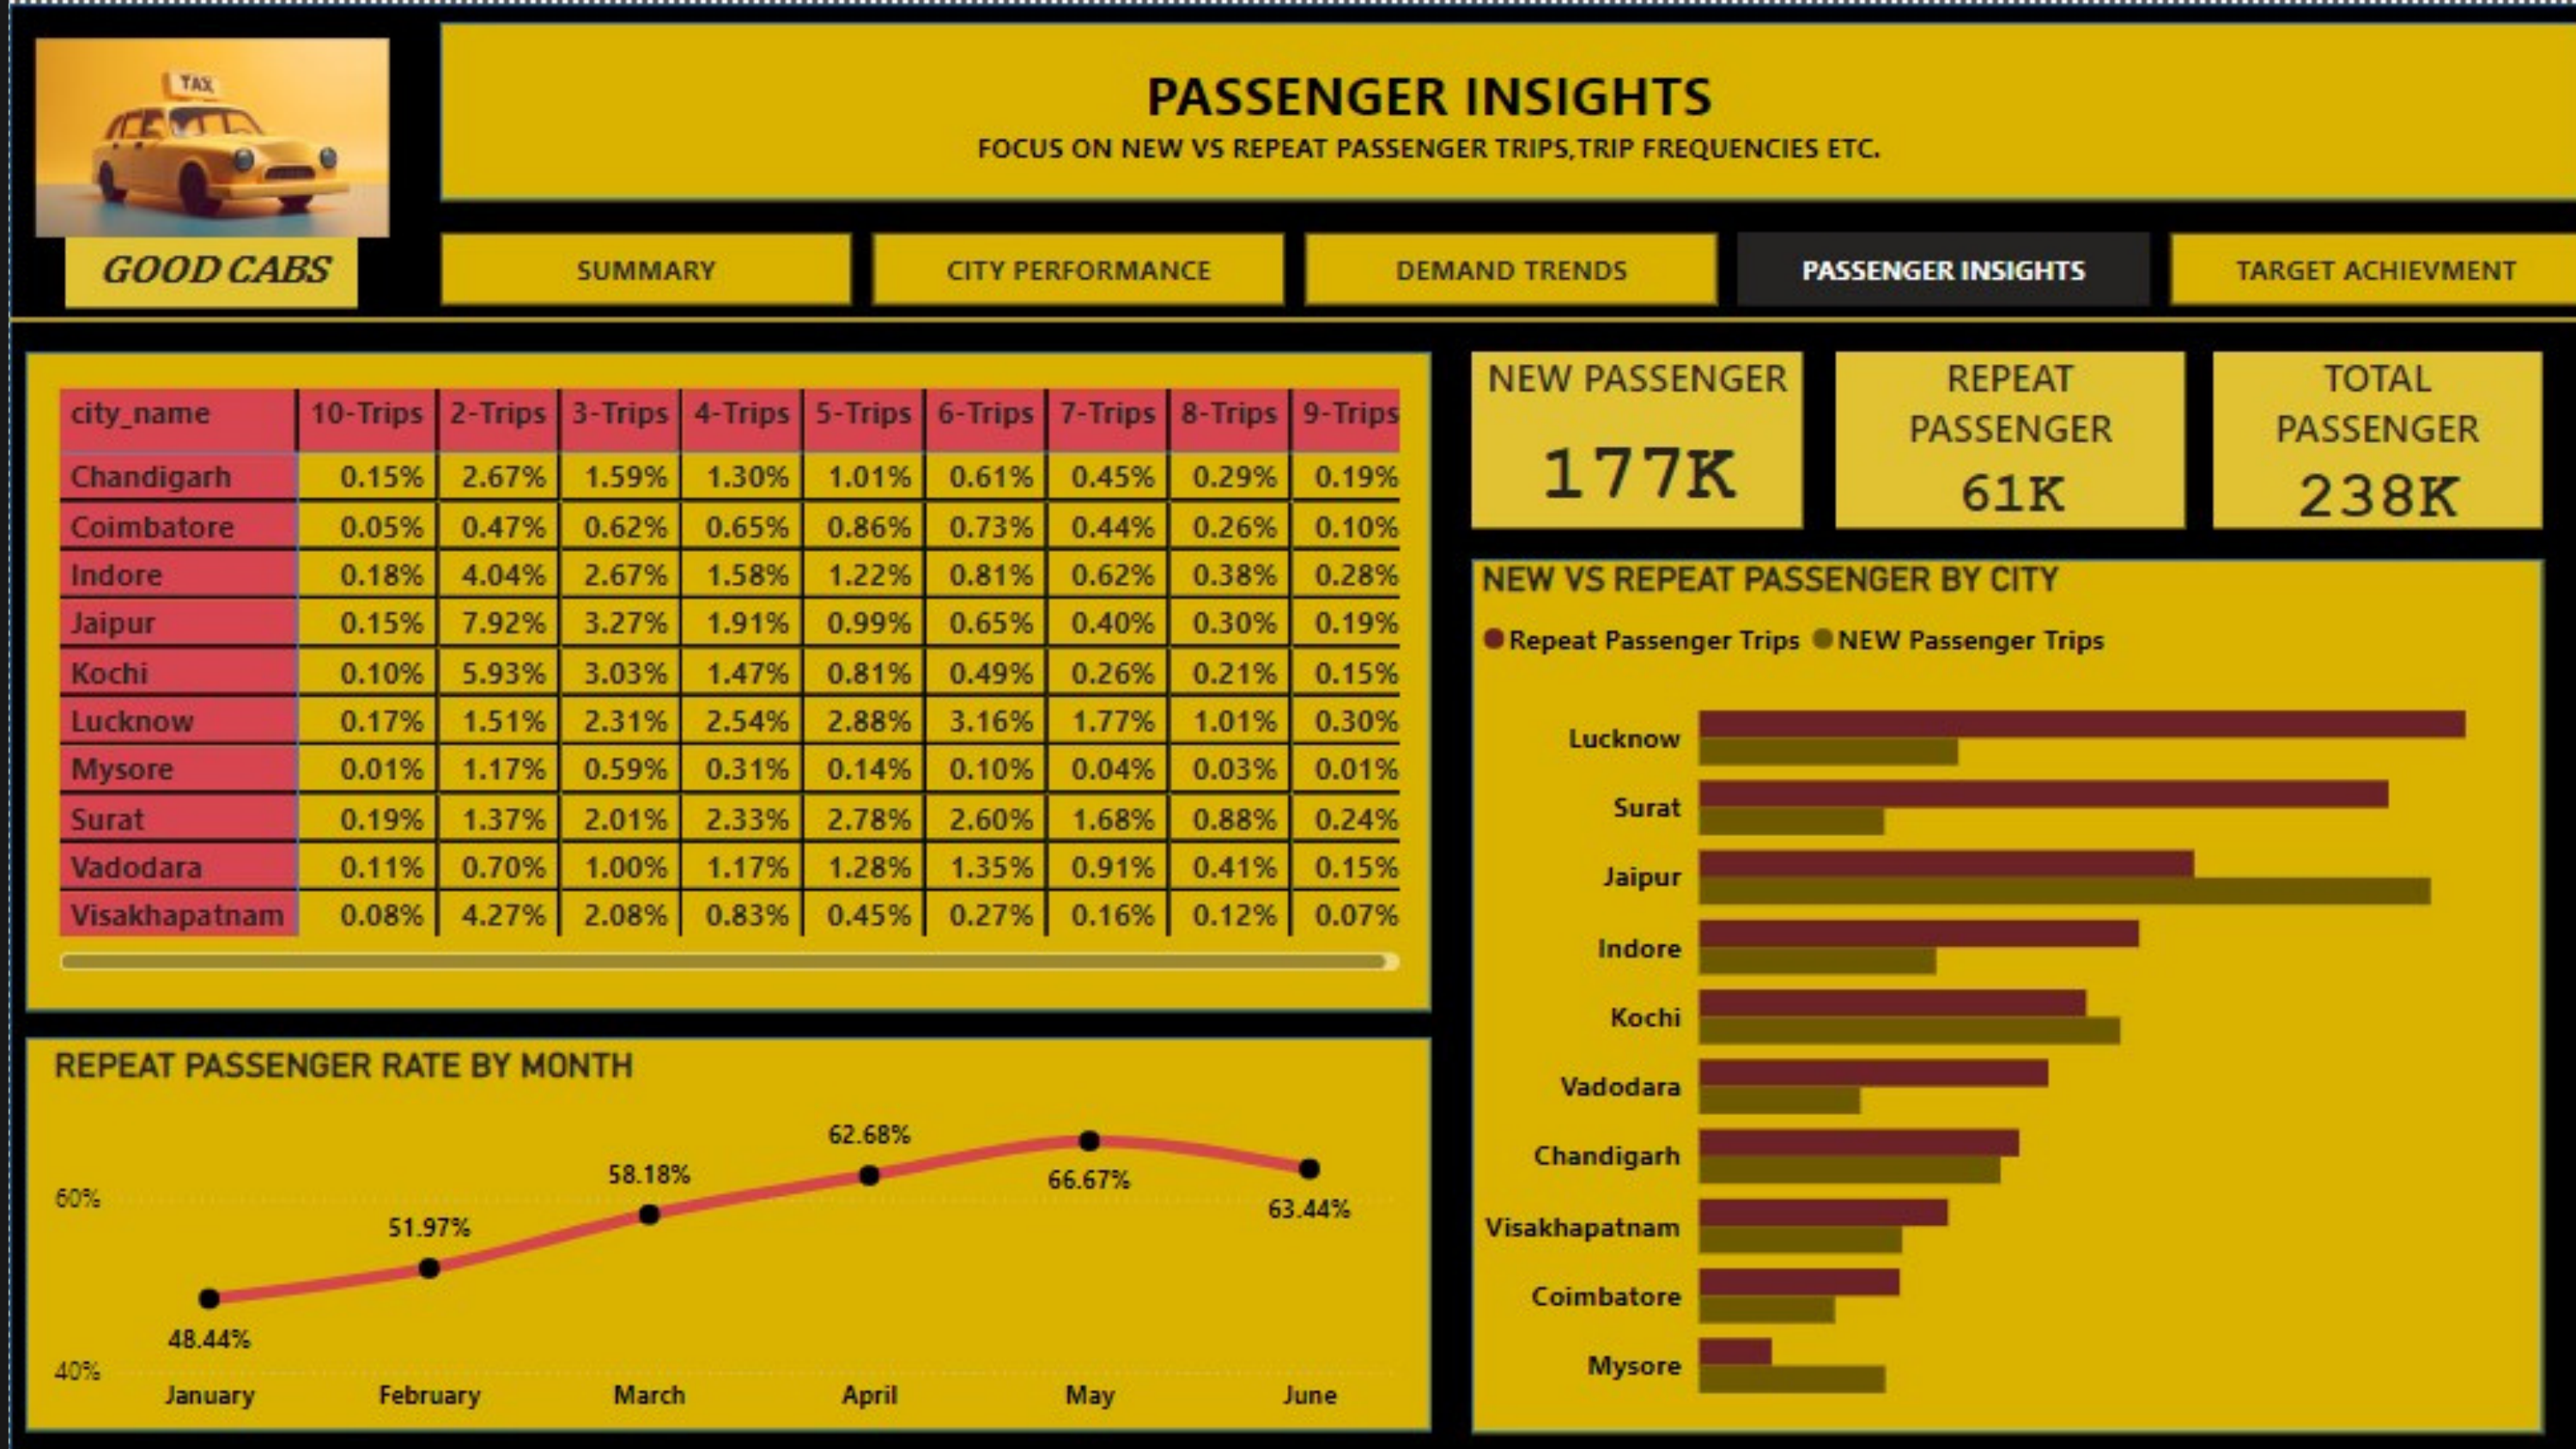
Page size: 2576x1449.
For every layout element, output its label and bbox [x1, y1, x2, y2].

text_box [8, 0, 2576, 1449]
